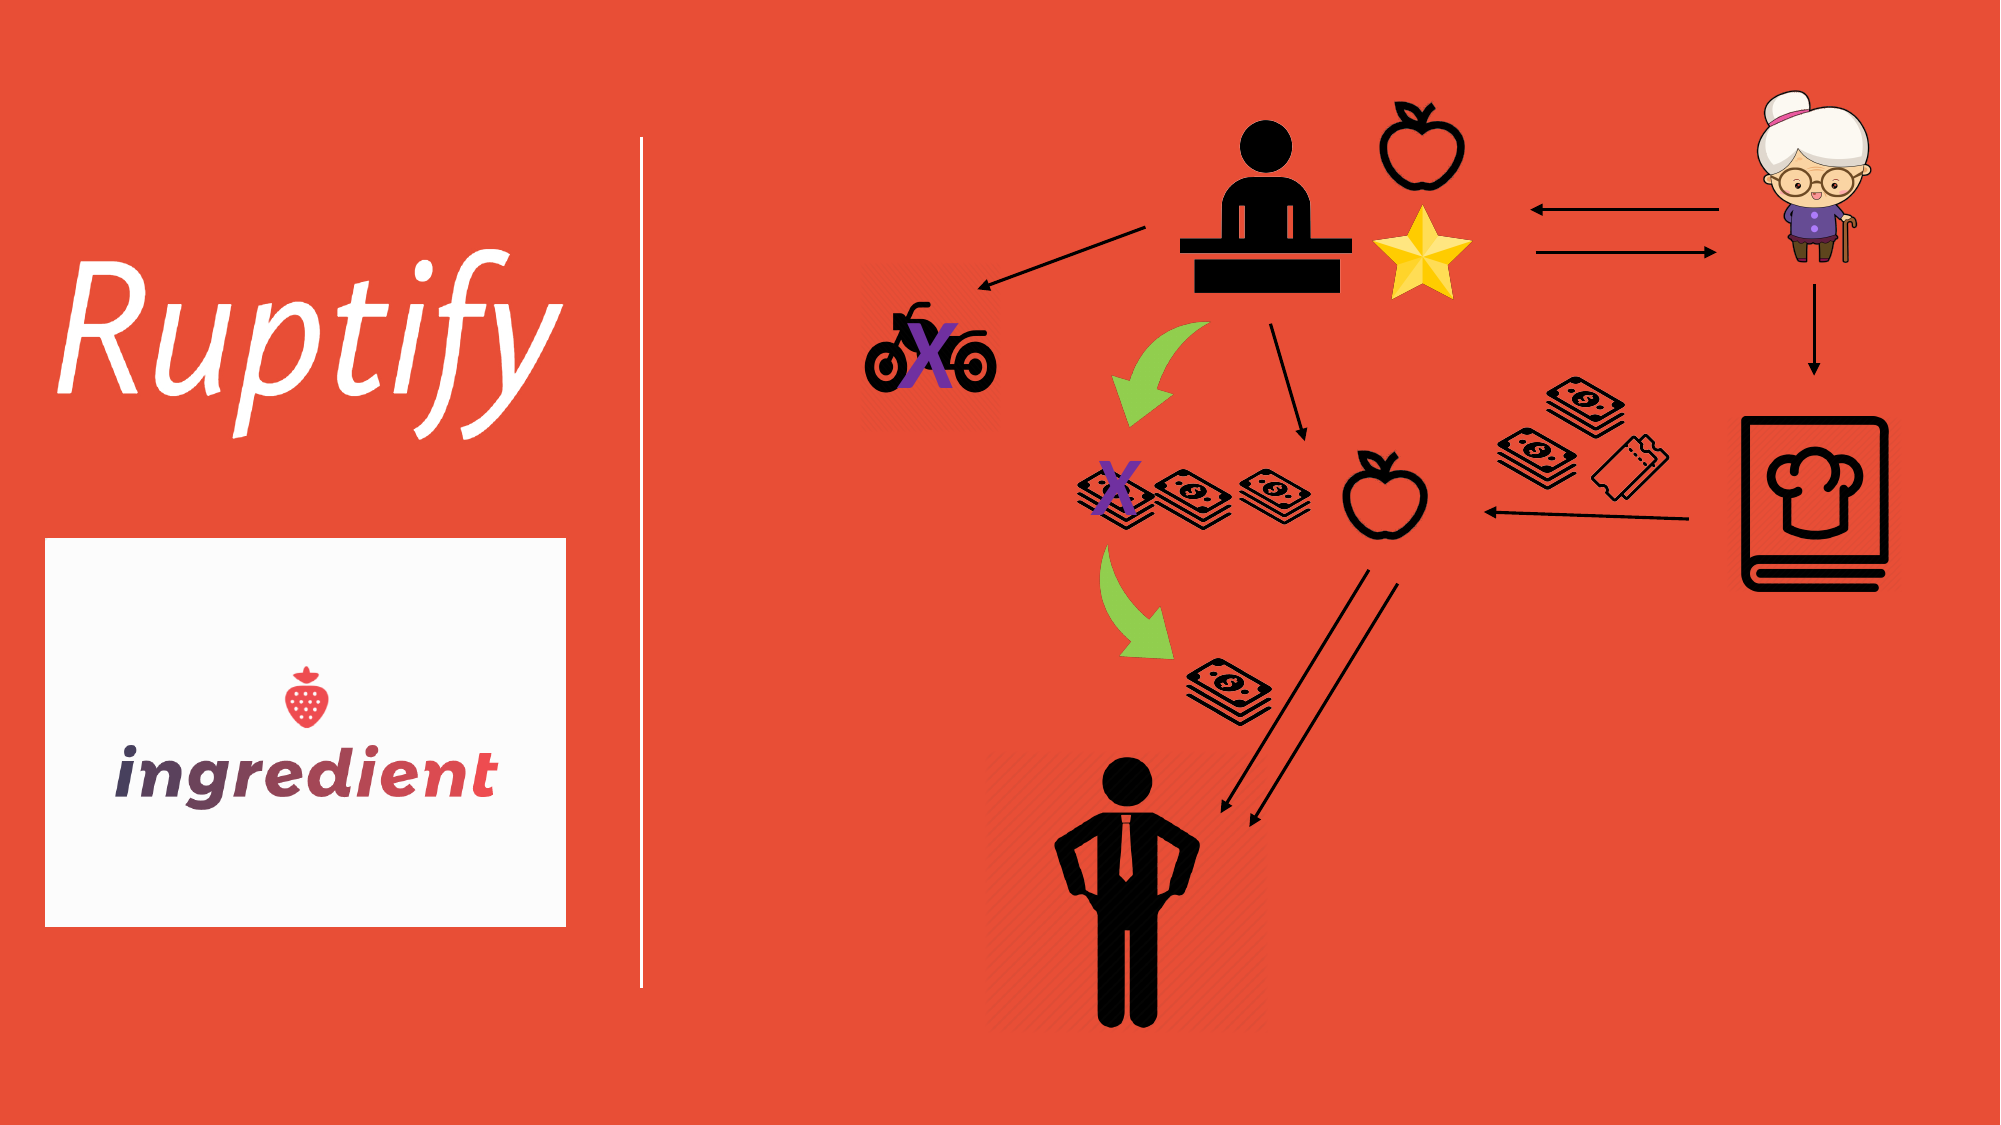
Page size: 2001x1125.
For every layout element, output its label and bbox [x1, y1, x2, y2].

text_box [1220, 569, 1369, 814]
picture [0, 0, 2000, 1125]
text_box [1270, 323, 1305, 442]
text_box [1249, 583, 1398, 827]
text_box [977, 227, 1146, 290]
text_box [1483, 511, 1689, 520]
